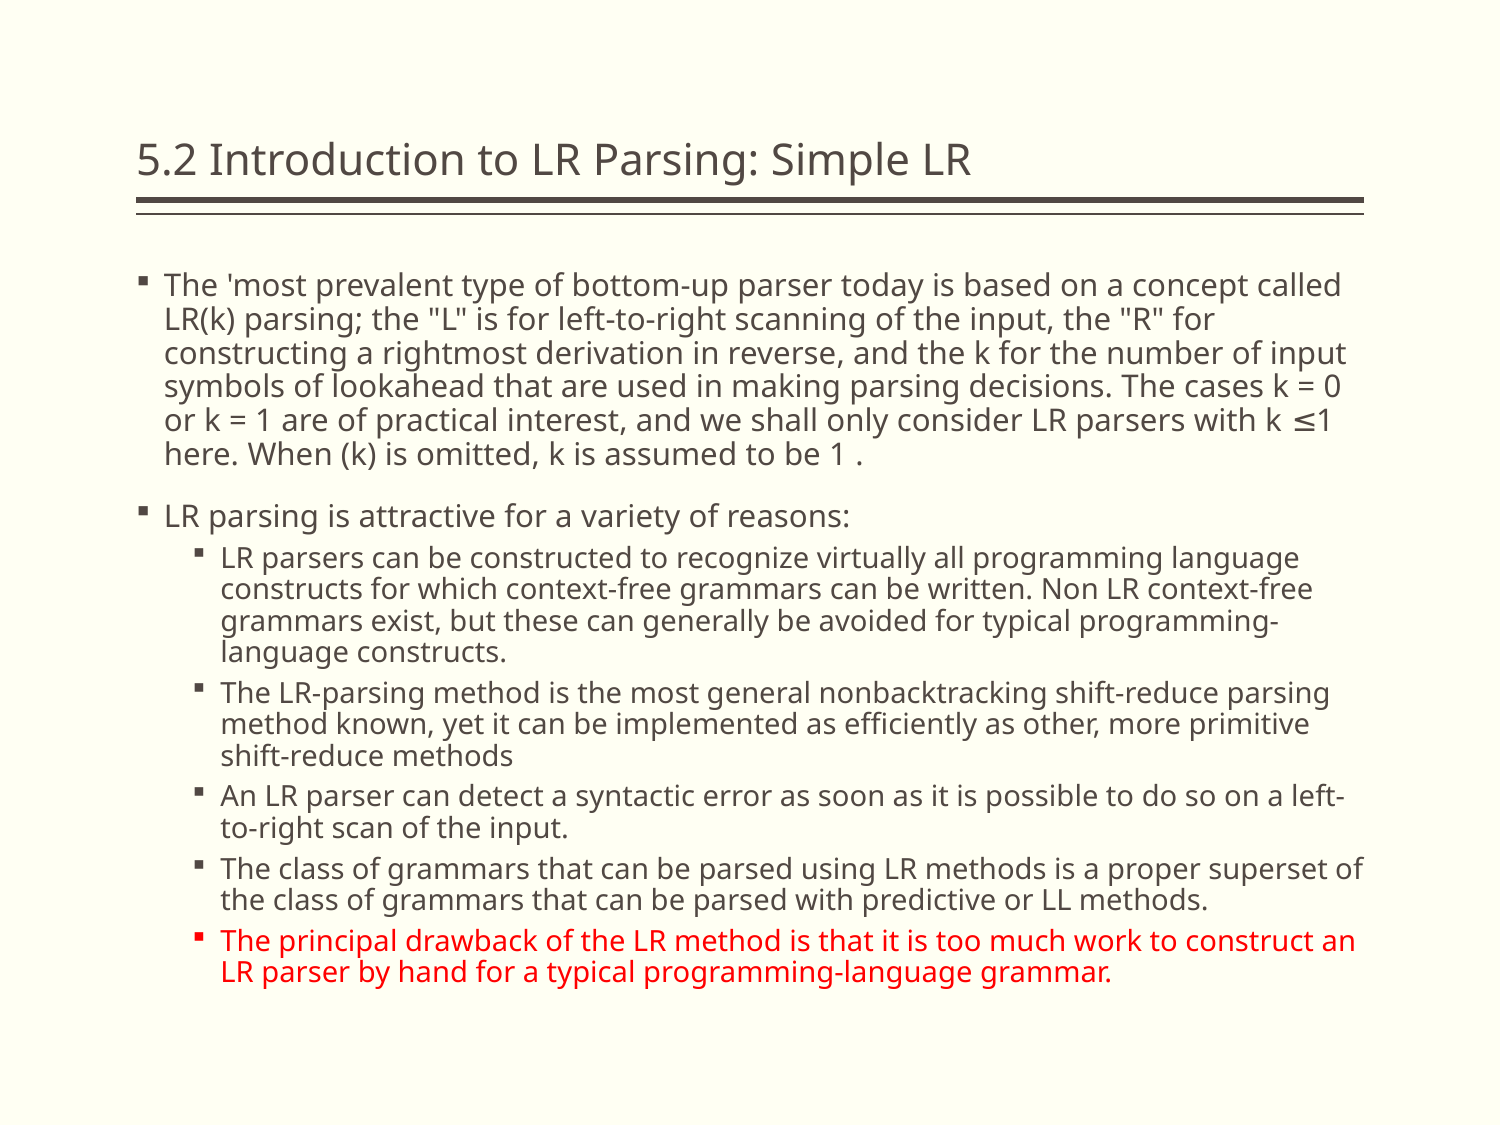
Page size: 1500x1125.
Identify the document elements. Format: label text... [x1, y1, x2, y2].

list The 'most prevalent type of bottom-up parser today is based on a concept called LR(k) parsing; the "L" is for left-to-right scanning of the input, the "R" for constructing a rightmost derivation in reverse, and the k for the number of input symbols of lookahead that are used in making parsing decisions. The cases k = 0 or k = 1 are of practical interest, and we shall only consider LR parsers with k ≤1 here. When (k) is omitted, k is assumed to be 1 . LR parsing is attractive for a variety of reasons: LR parsers can be constructed to recognize virtually all programming language constructs for which context-free grammars can be written. Non LR context-free grammars exist, but these can generally be avoided for typical programming-language constructs. The LR-parsing method is the most general nonbacktracking shift-reduce parsing method known, yet it can be implemented as efficiently as other, more primitive shift-reduce methods An LR parser can detect a syntactic error as soon as it is possible to do so on a left-to-right scan of the input. The class of grammars that can be parsed using LR methods is a proper superset of the class of grammars that can be parsed with predictive or LL methods. The principal drawback of the LR method is that it is too much work to construct an LR parser by hand for a typical programming-language grammar. [135, 262, 1364, 1013]
title 5.2 Introduction to LR Parsing: Simple LR [135, 12, 1364, 193]
